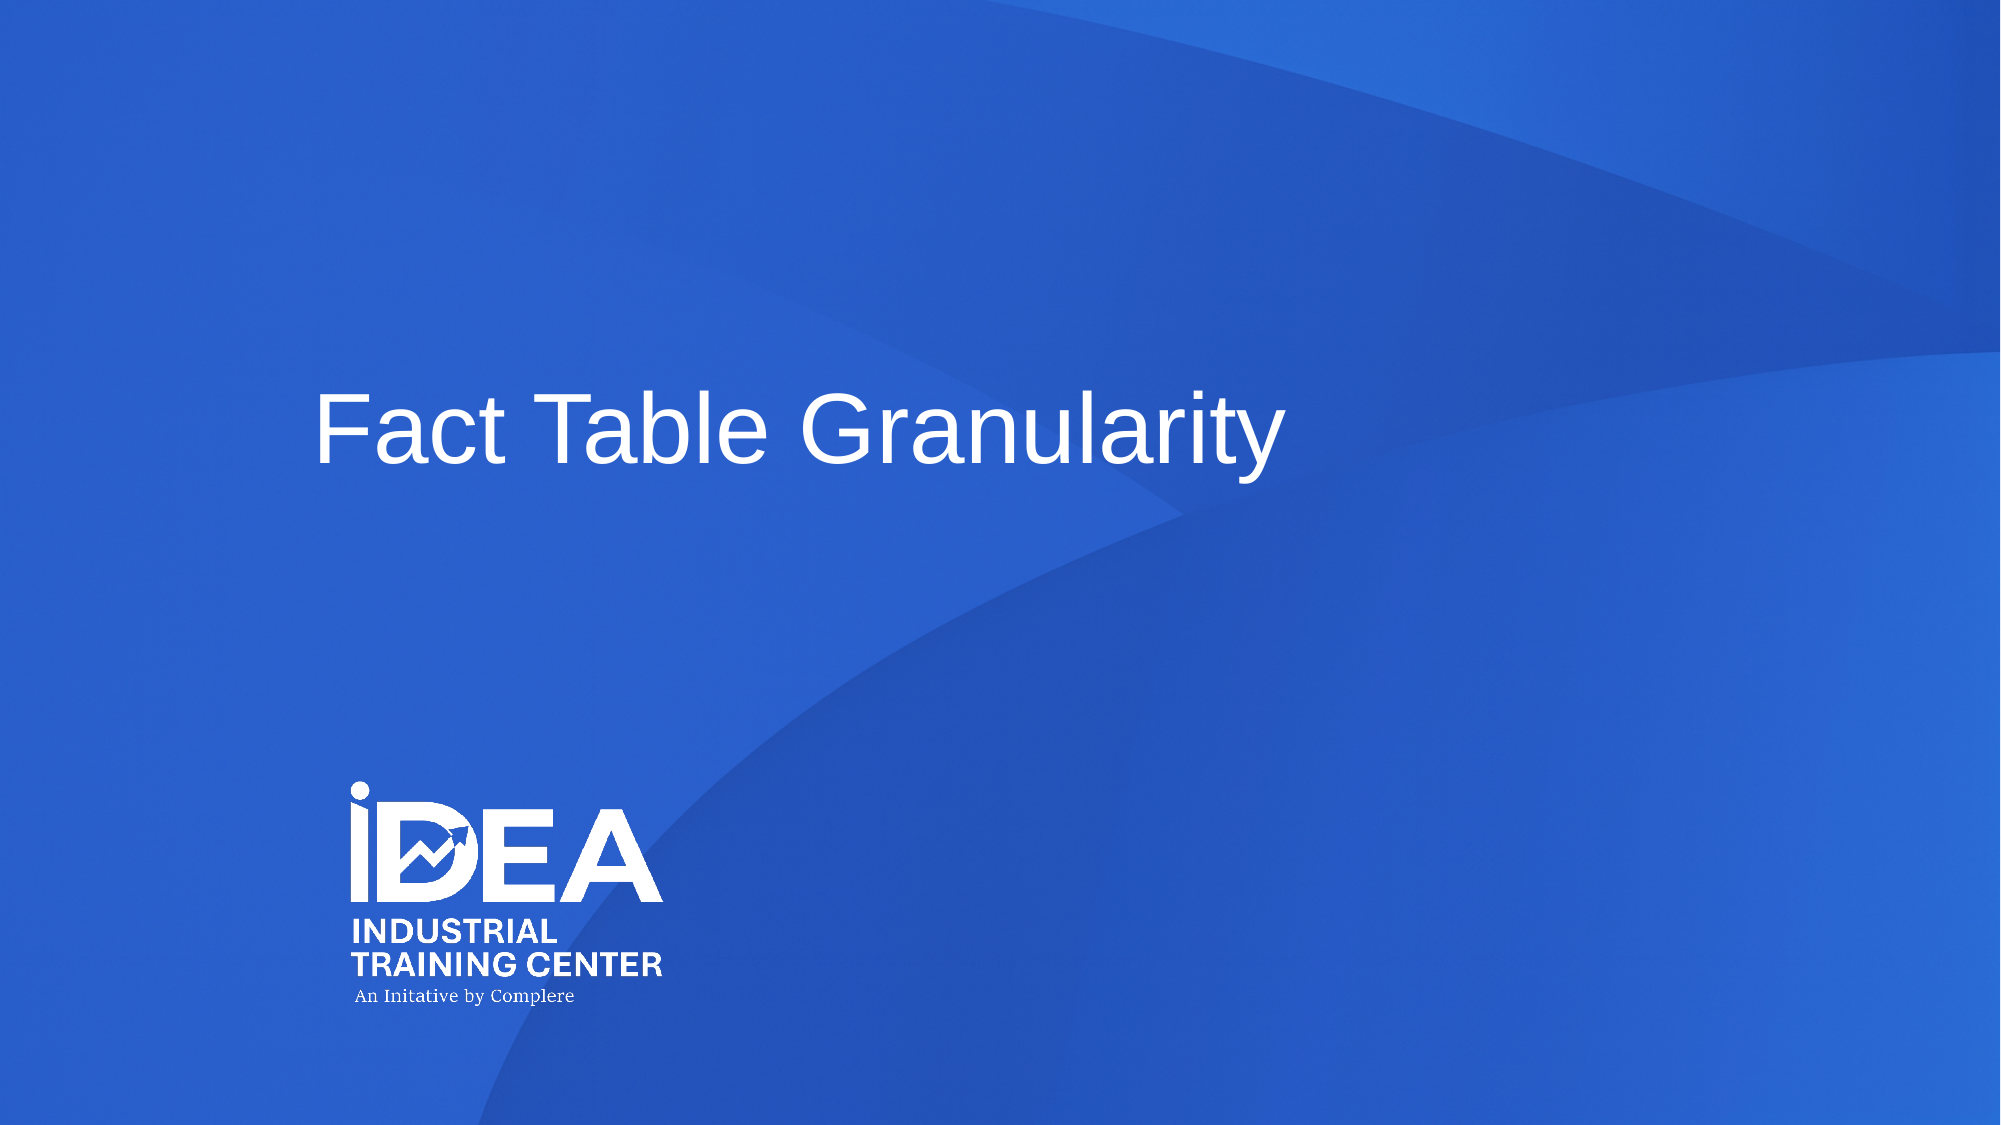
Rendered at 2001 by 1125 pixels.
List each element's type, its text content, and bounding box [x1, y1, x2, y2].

picture [0, 0, 2001, 1125]
title Fact Table Granularity [312, 291, 1775, 571]
